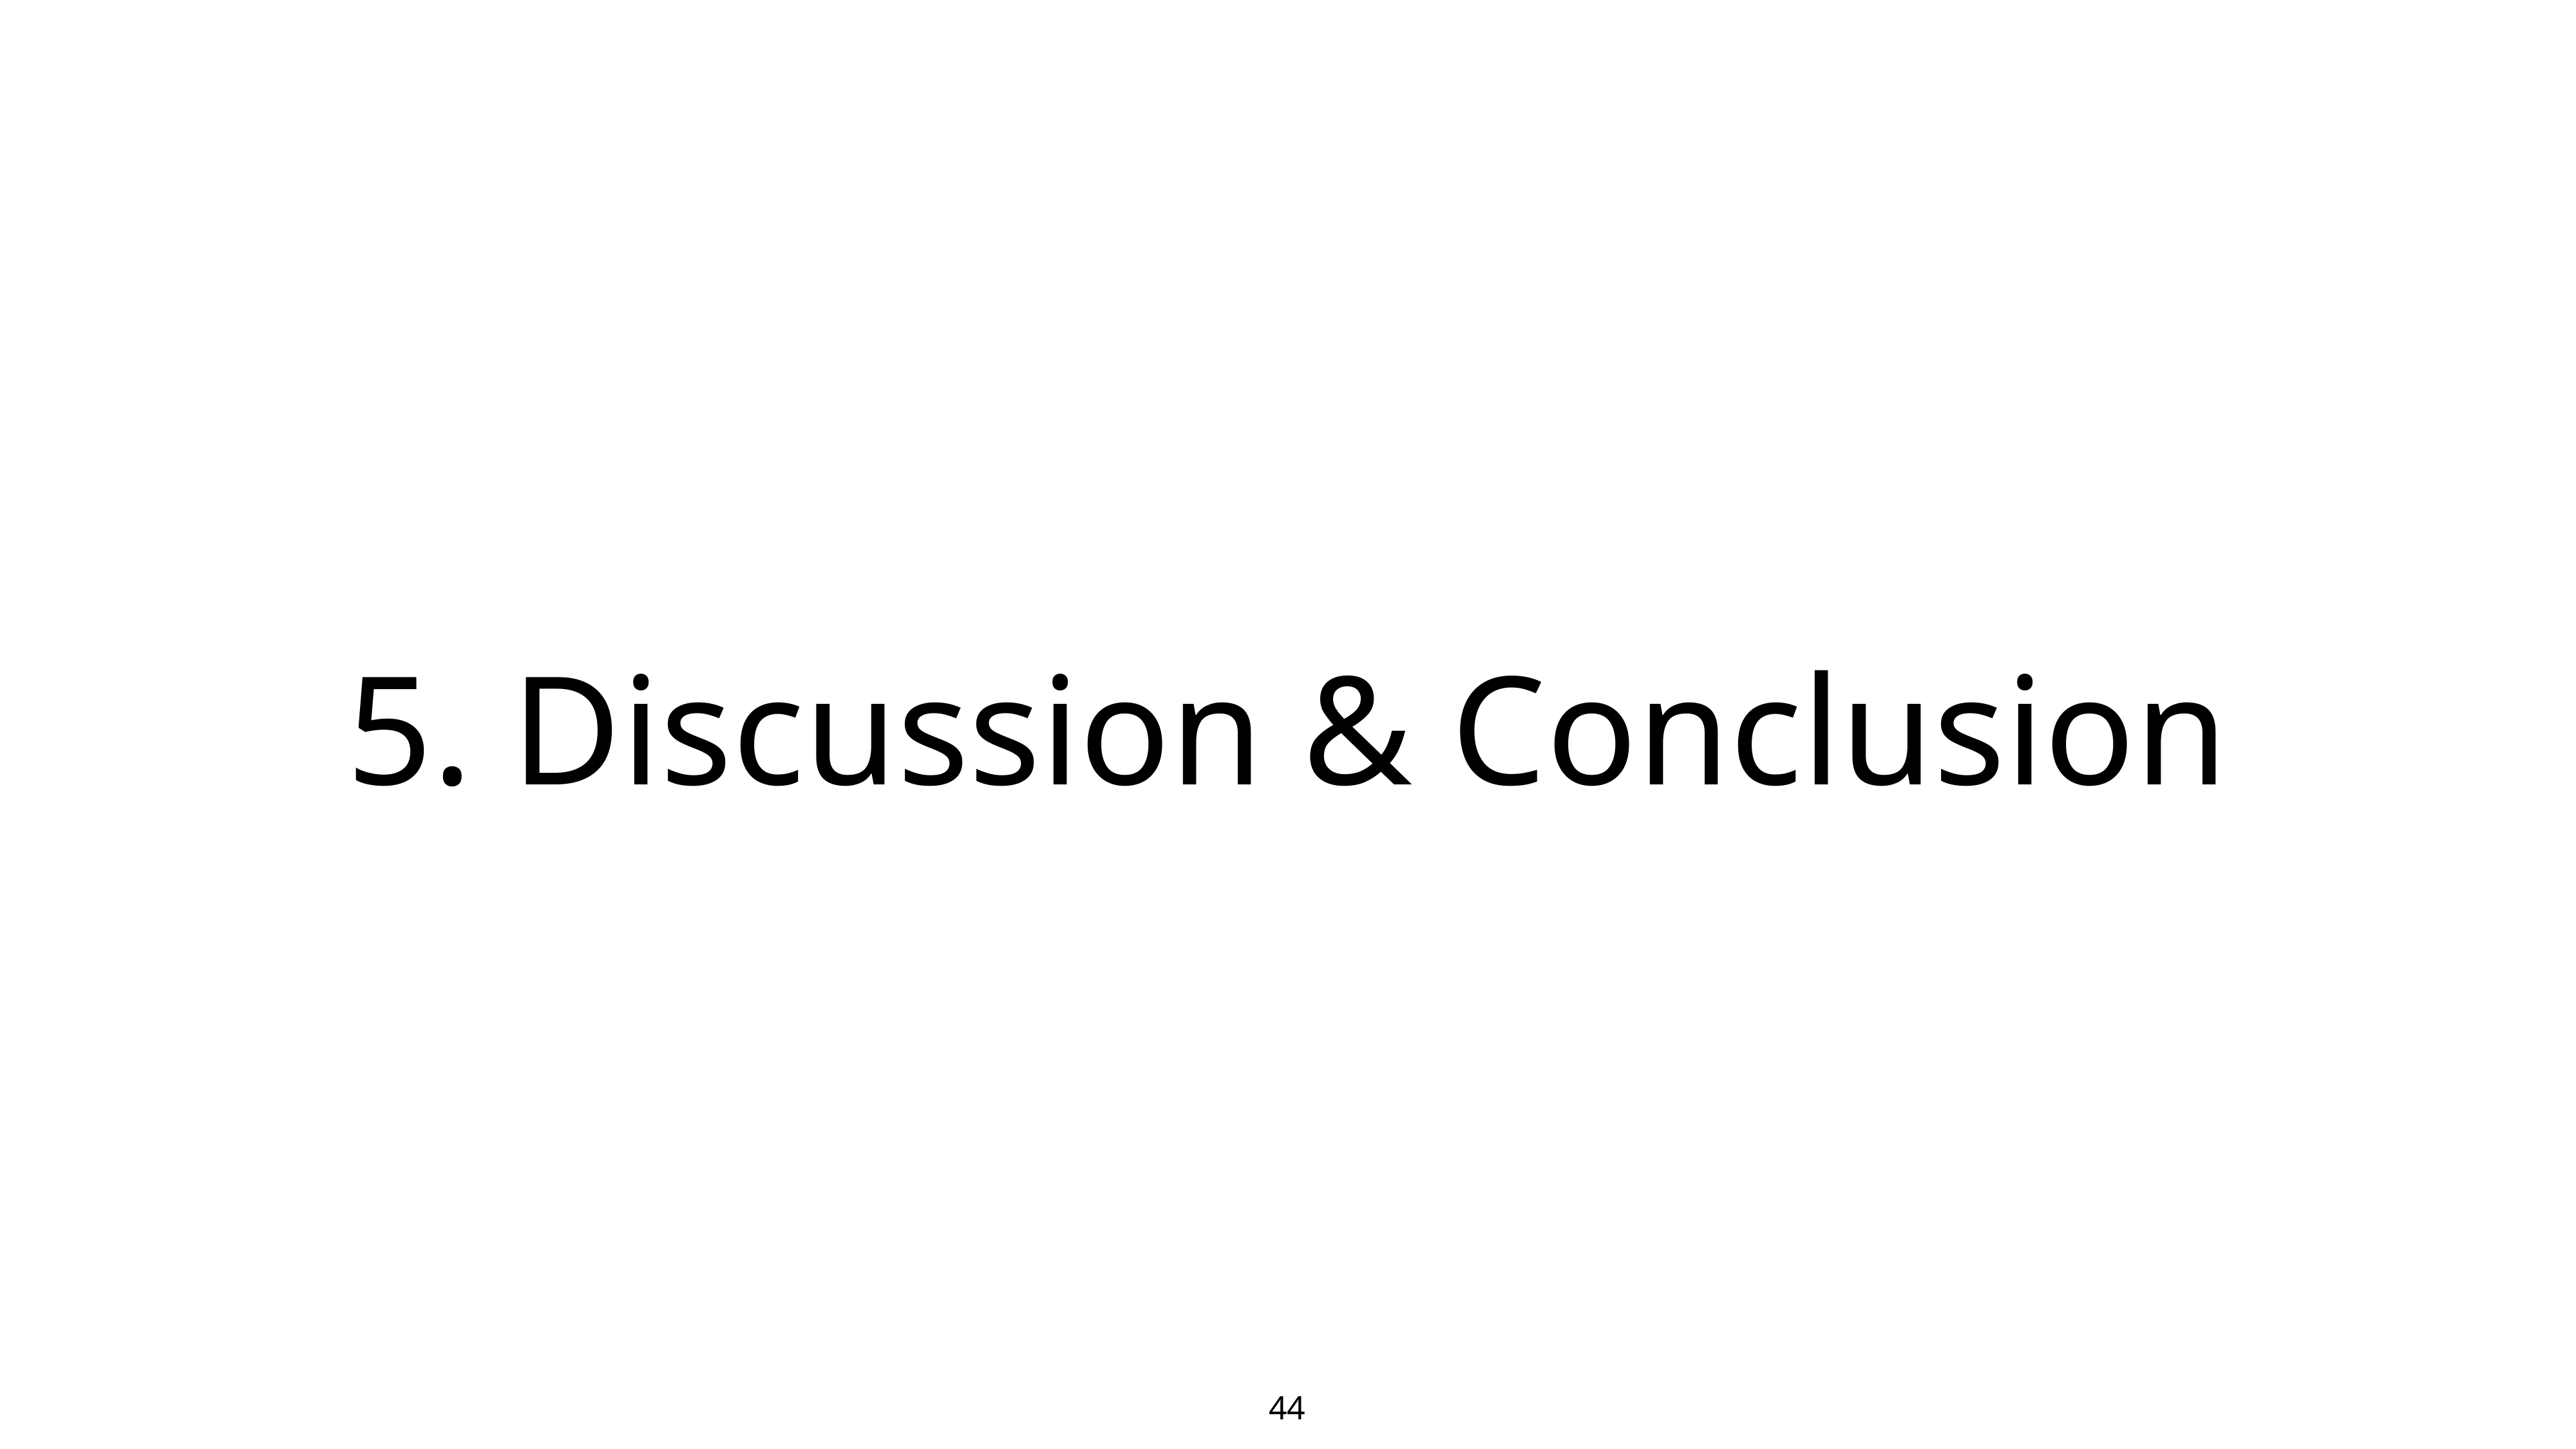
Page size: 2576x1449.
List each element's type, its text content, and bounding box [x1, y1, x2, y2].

slide_number 44 [1263, 1381, 1312, 1431]
title 5. Discussion & Conclusion [187, 478, 2389, 971]
